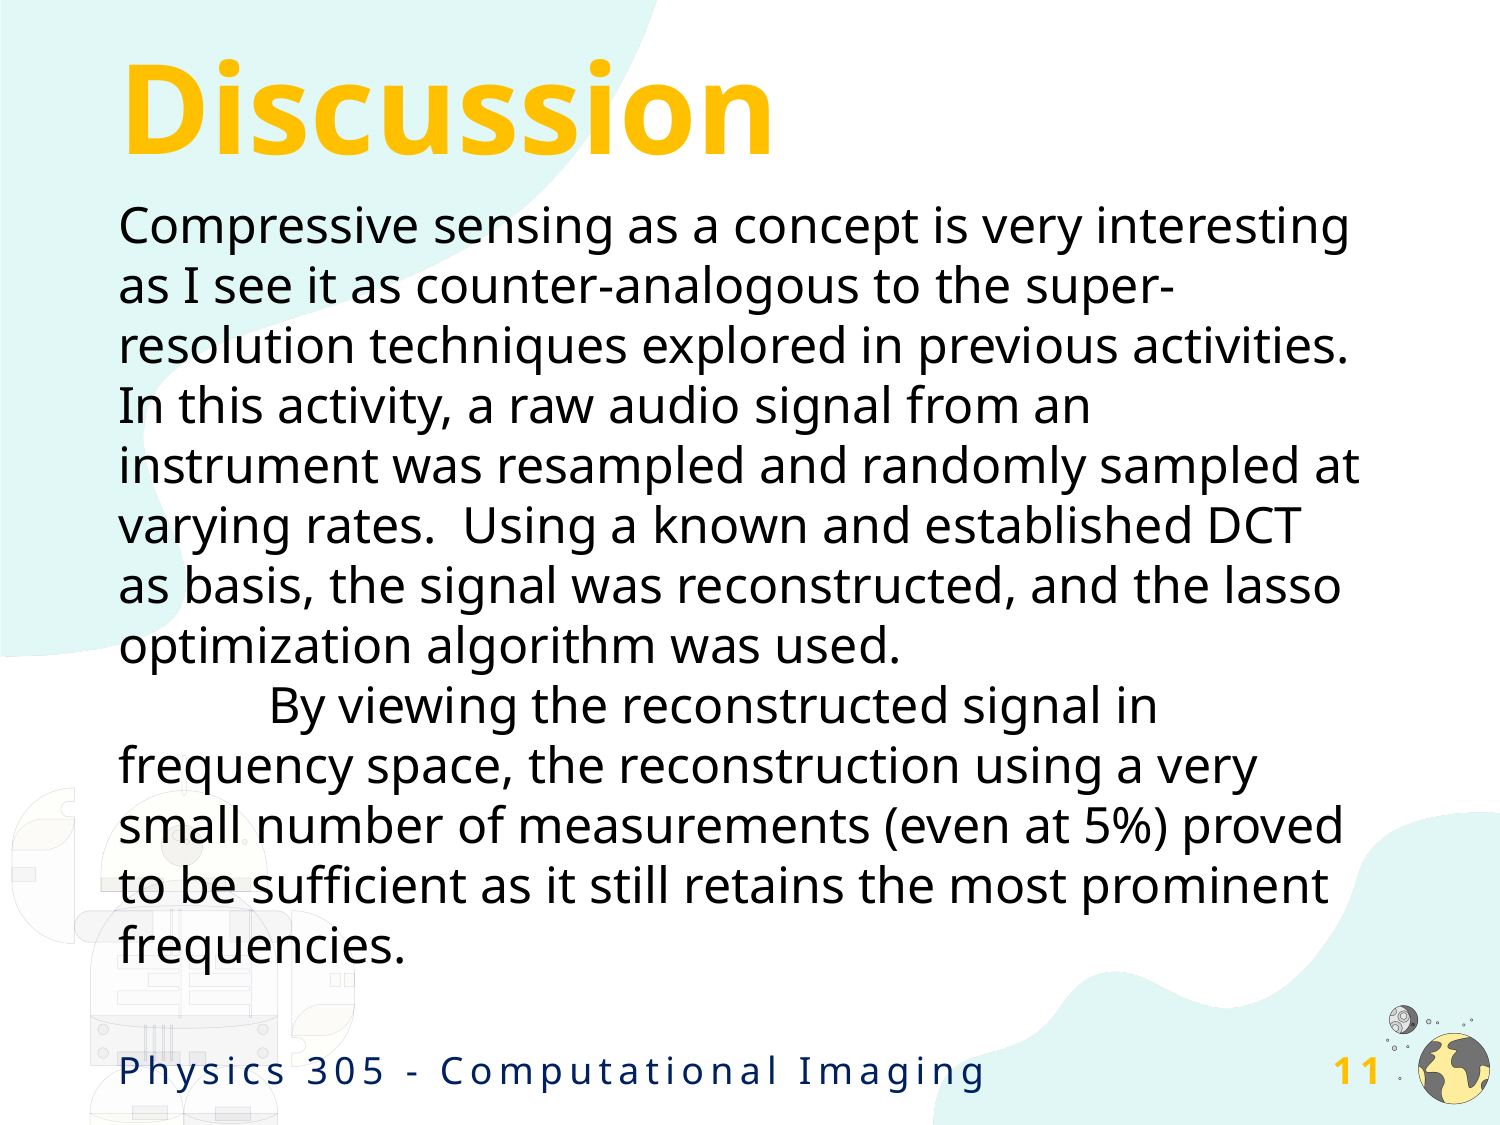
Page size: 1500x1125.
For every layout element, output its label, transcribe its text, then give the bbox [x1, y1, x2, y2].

footer Physics 305 - Computational Imaging [103, 1042, 1222, 1103]
title Discussion [103, 59, 1397, 169]
picture [852, 478, 1500, 1125]
slide_number 11 [1244, 1042, 1397, 1103]
list Compressive sensing as a concept is very interesting as I see it as counter-analogous to the super-resolution techniques explored in previous activities. In this activity, a raw audio signal from an instrument was resampled and randomly sampled at varying rates. Using a known and established DCT as basis, the signal was reconstructed, and the lasso optimization algorithm was used. By viewing the reconstructed signal in frequency space, the reconstruction using a very small number of measurements (even at 5%) proved to be sufficient as it still retains the most prominent frequencies. [103, 185, 1380, 1014]
picture [0, 0, 750, 1125]
